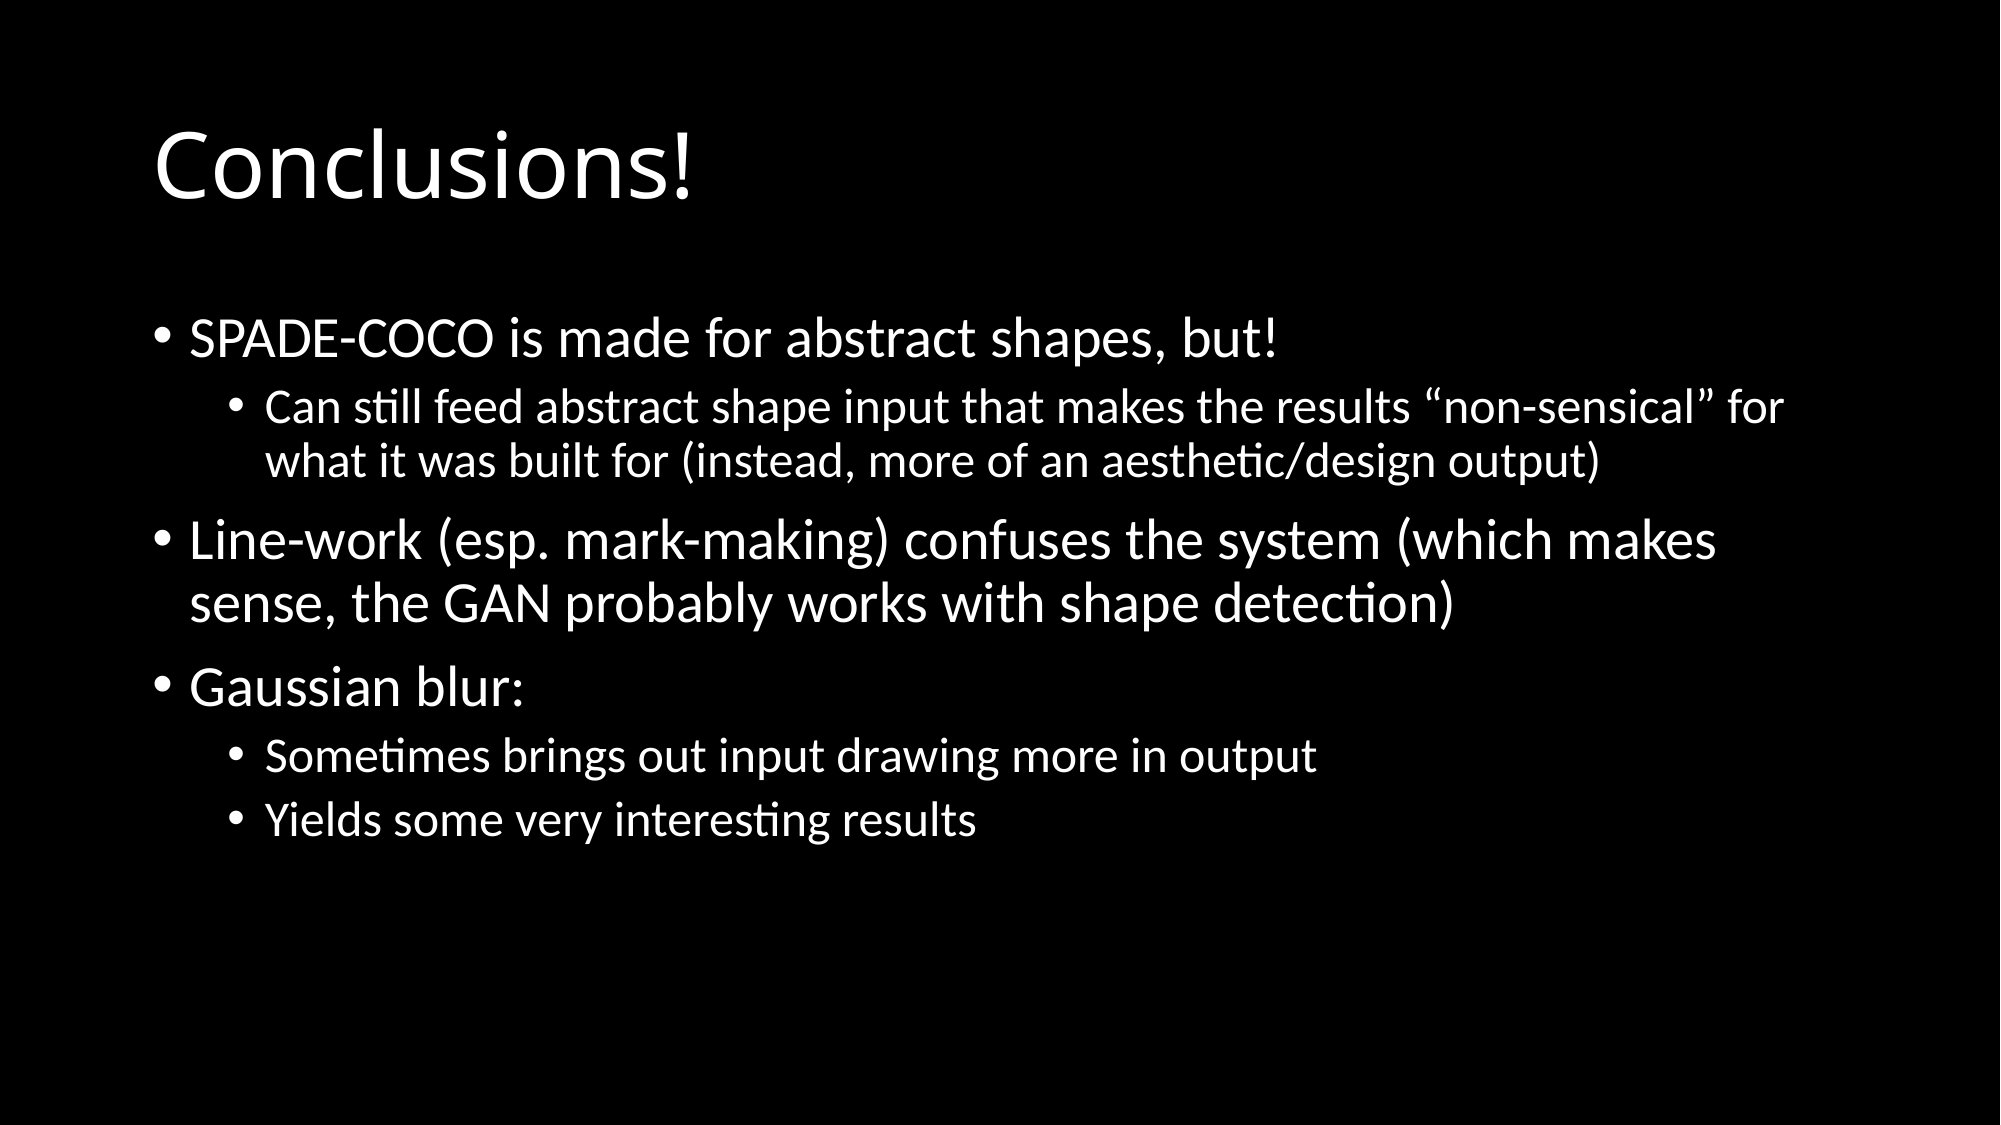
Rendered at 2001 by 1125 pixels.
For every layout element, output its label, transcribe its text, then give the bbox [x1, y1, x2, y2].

list SPADE-COCO is made for abstract shapes, but! Can still feed abstract shape input that makes the results “non-sensical” for what it was built for (instead, more of an aesthetic/design output) Line-work (esp. mark-making) confuses the system (which makes sense, the GAN probably works with shape detection) Gaussian blur: Sometimes brings out input drawing more in output Yields some very interesting results [137, 299, 1863, 1014]
title Conclusions! [137, 59, 1863, 278]
